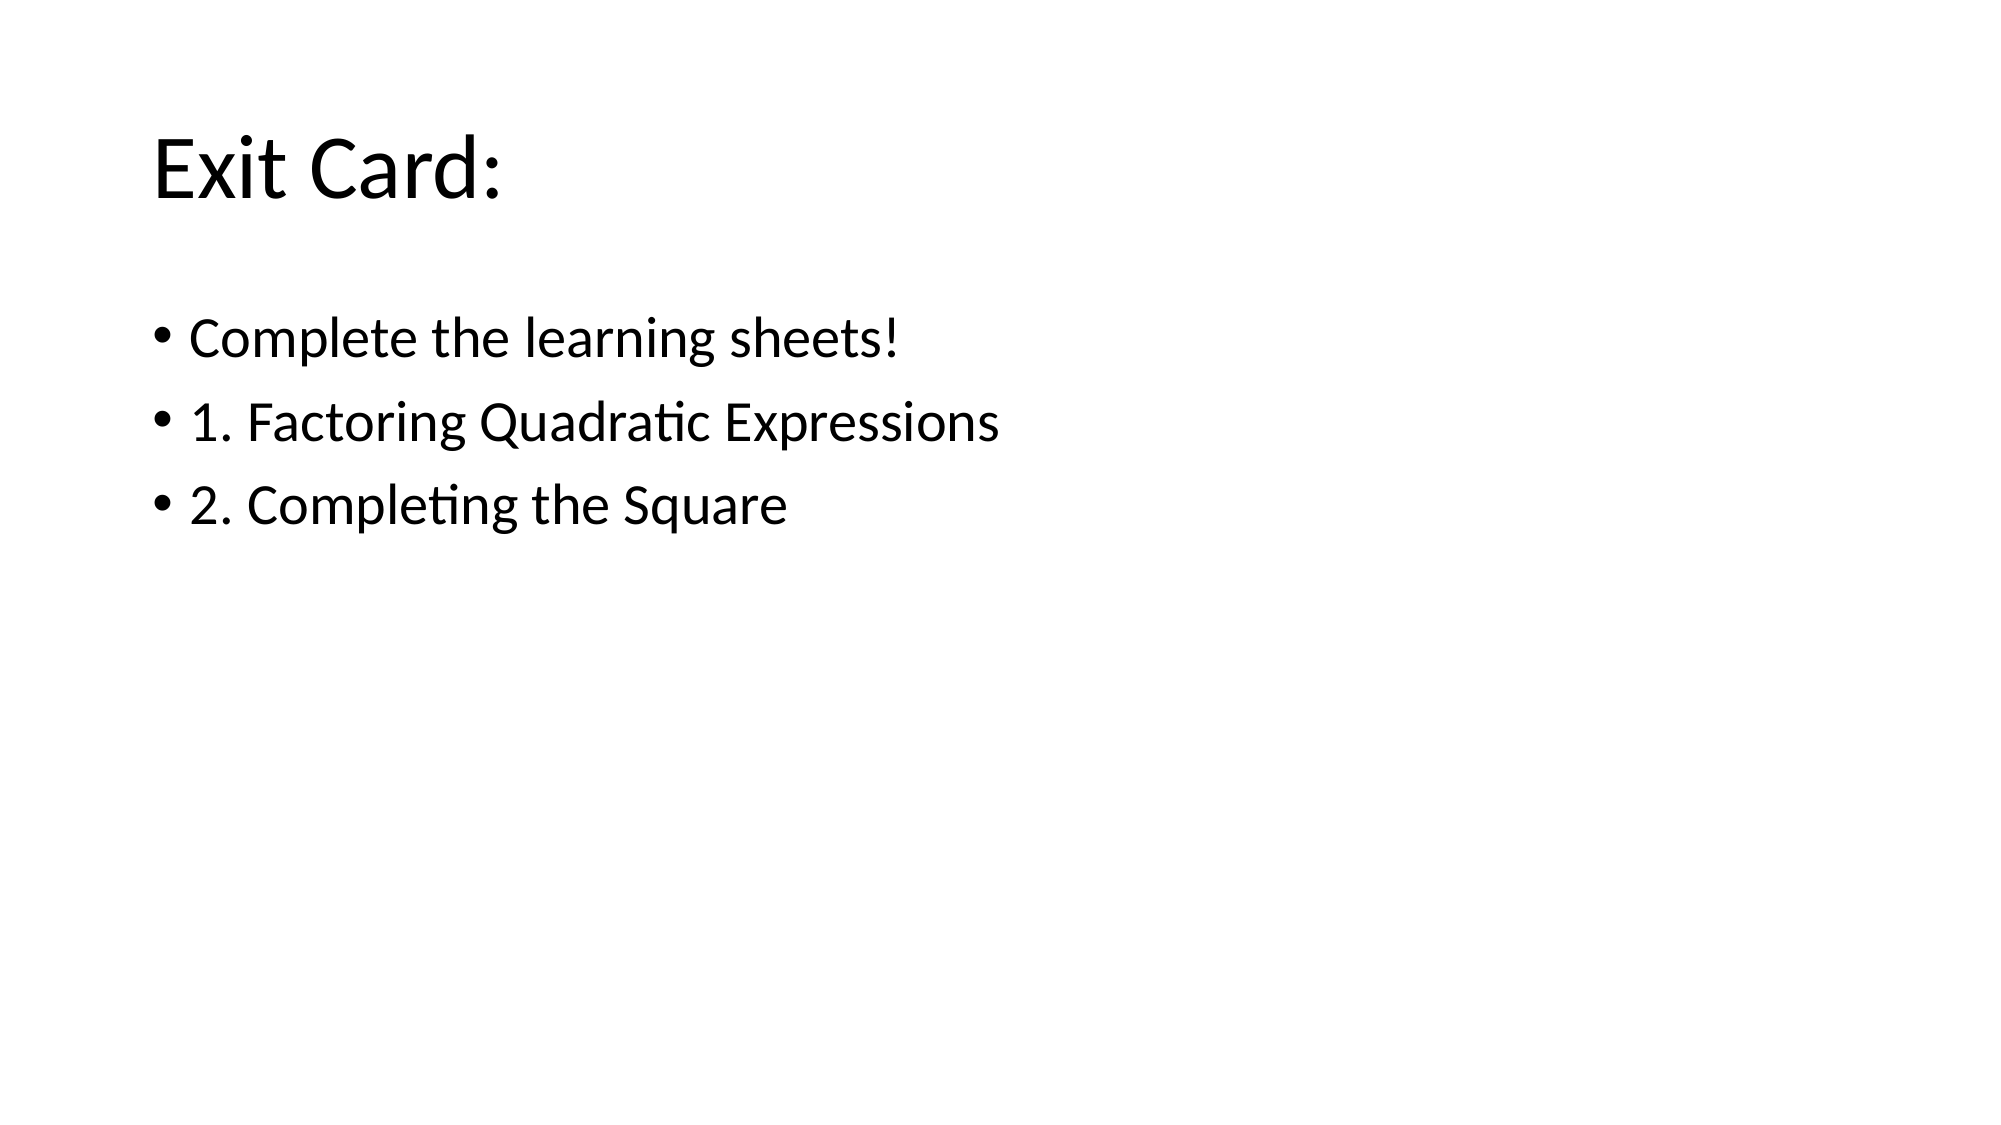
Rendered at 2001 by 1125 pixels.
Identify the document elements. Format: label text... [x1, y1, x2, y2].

title Exit Card: [137, 59, 1863, 278]
list Complete the learning sheets! 1. Factoring Quadratic Expressions 2. Completing the Square [137, 299, 1863, 1014]
